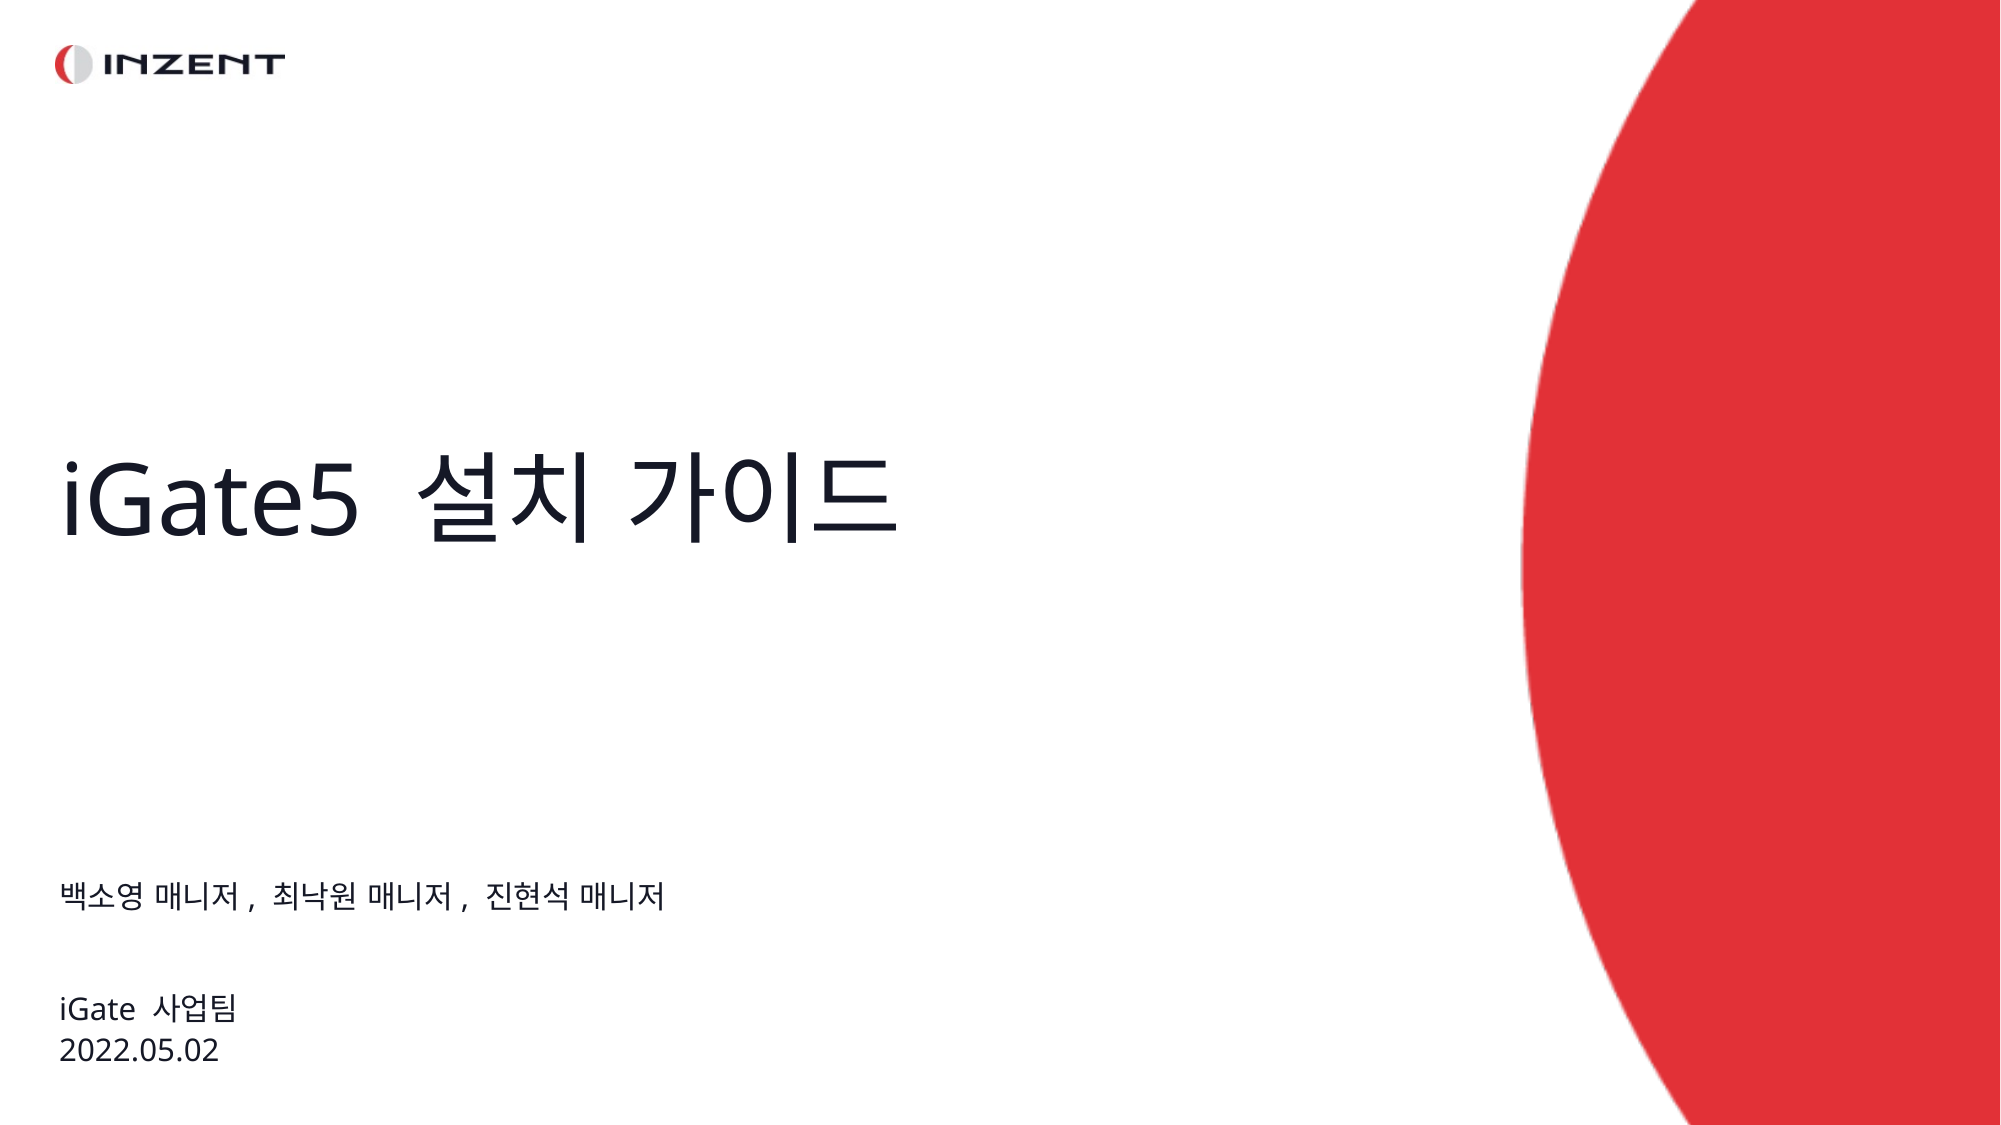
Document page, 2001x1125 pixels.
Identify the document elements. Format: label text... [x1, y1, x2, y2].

text_box iGate5 설치 가이드 [55, 431, 1945, 560]
picture [1426, 0, 2001, 1125]
picture [55, 45, 285, 84]
text_box 백소영 매니저, 최낙원 매니저, 진현석 매니저 iGate 사업팀 [55, 889, 718, 1029]
text_box 2022.05.02 [55, 1030, 381, 1073]
